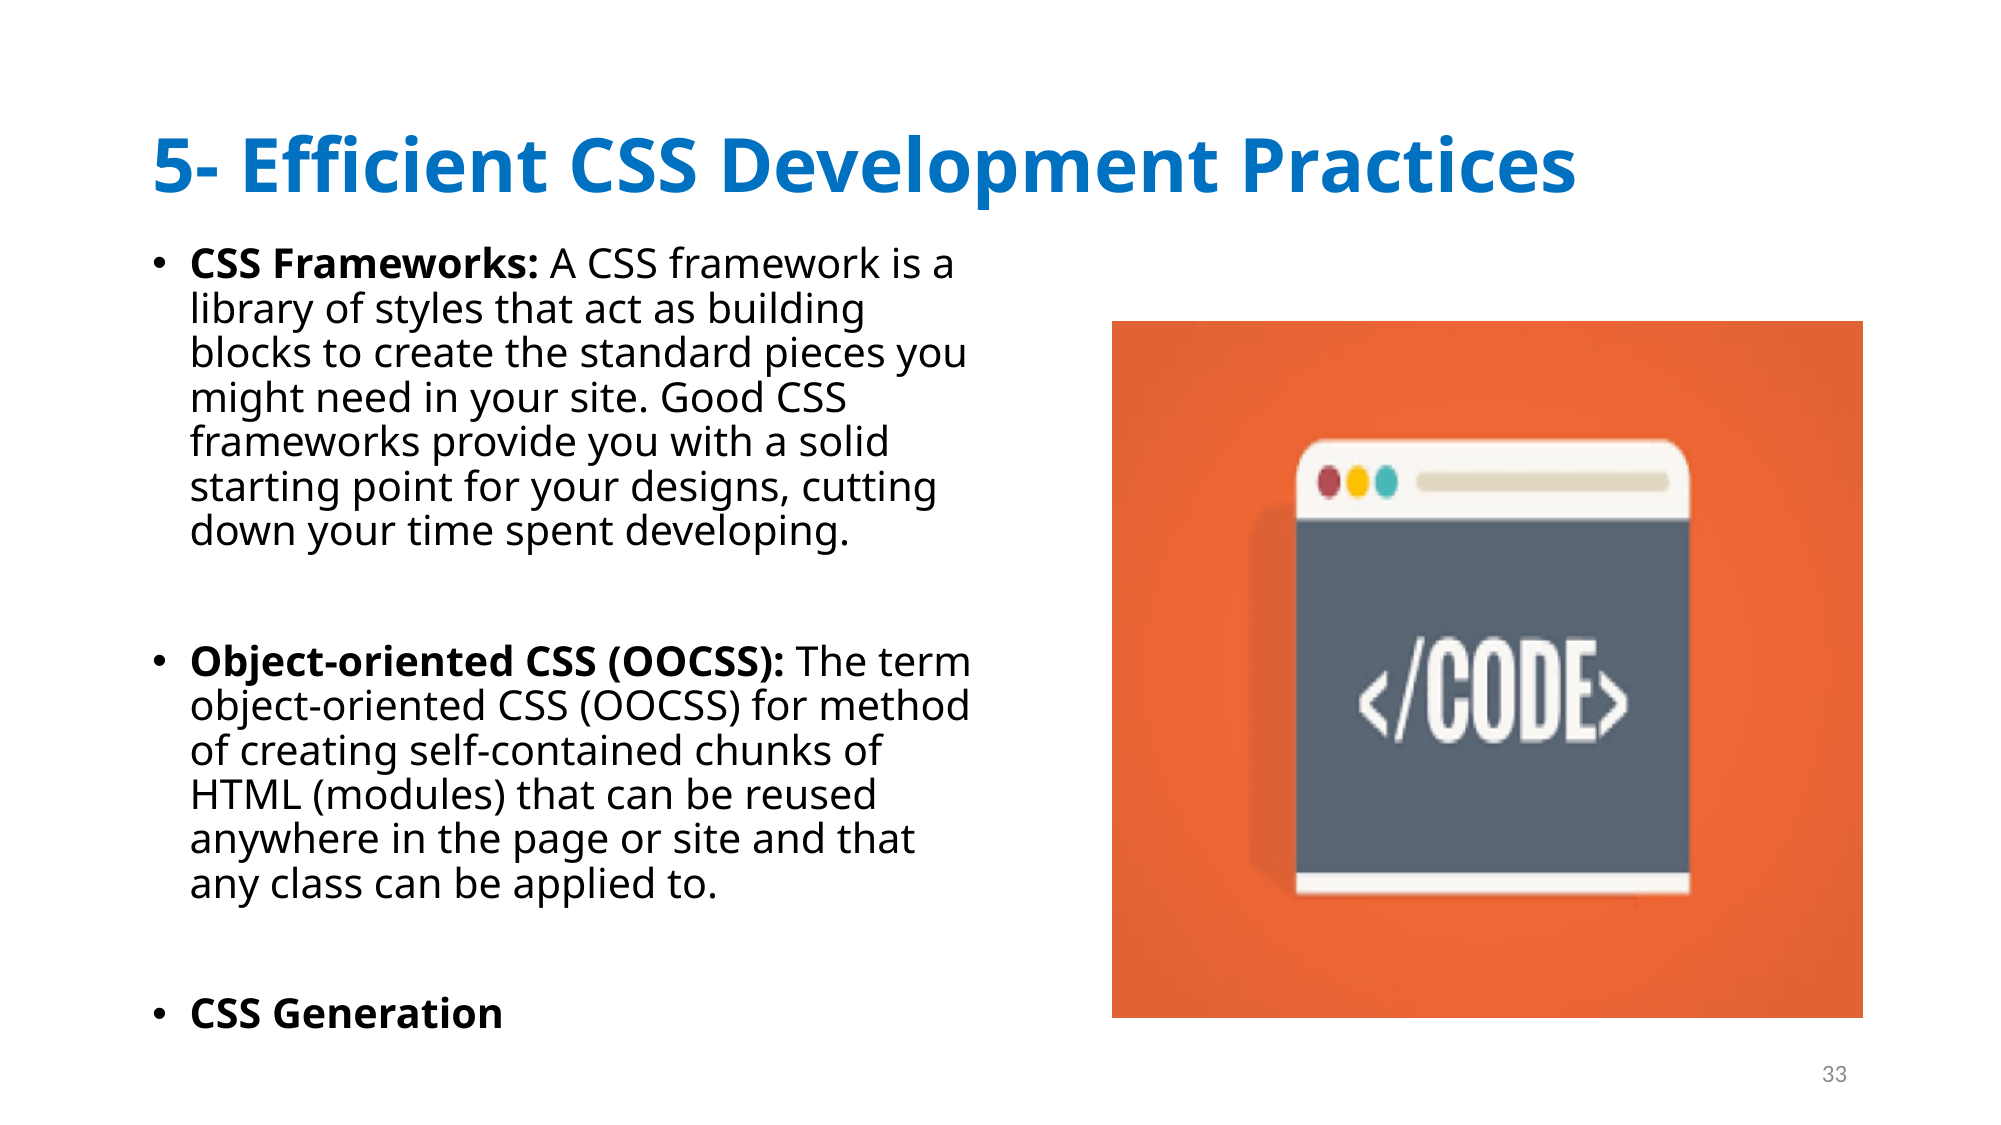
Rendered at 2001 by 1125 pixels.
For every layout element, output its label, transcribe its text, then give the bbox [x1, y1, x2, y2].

title 5- Efficient CSS Development Practices [137, 59, 1863, 278]
slide_number 33 [1412, 1042, 1863, 1103]
picture [1112, 321, 1863, 1018]
list CSS Frameworks: A CSS framework is a library of styles that act as building blocks to create the standard pieces you might need in your site. Good CSS frameworks provide you with a solid starting point for your designs, cutting down your time spent developing. Object-oriented CSS (OOCSS): The term object-oriented CSS (OOCSS) for method of creating self-contained chunks of HTML (modules) that can be reused anywhere in the page or site and that any class can be applied to. CSS Generation [137, 235, 997, 1053]
